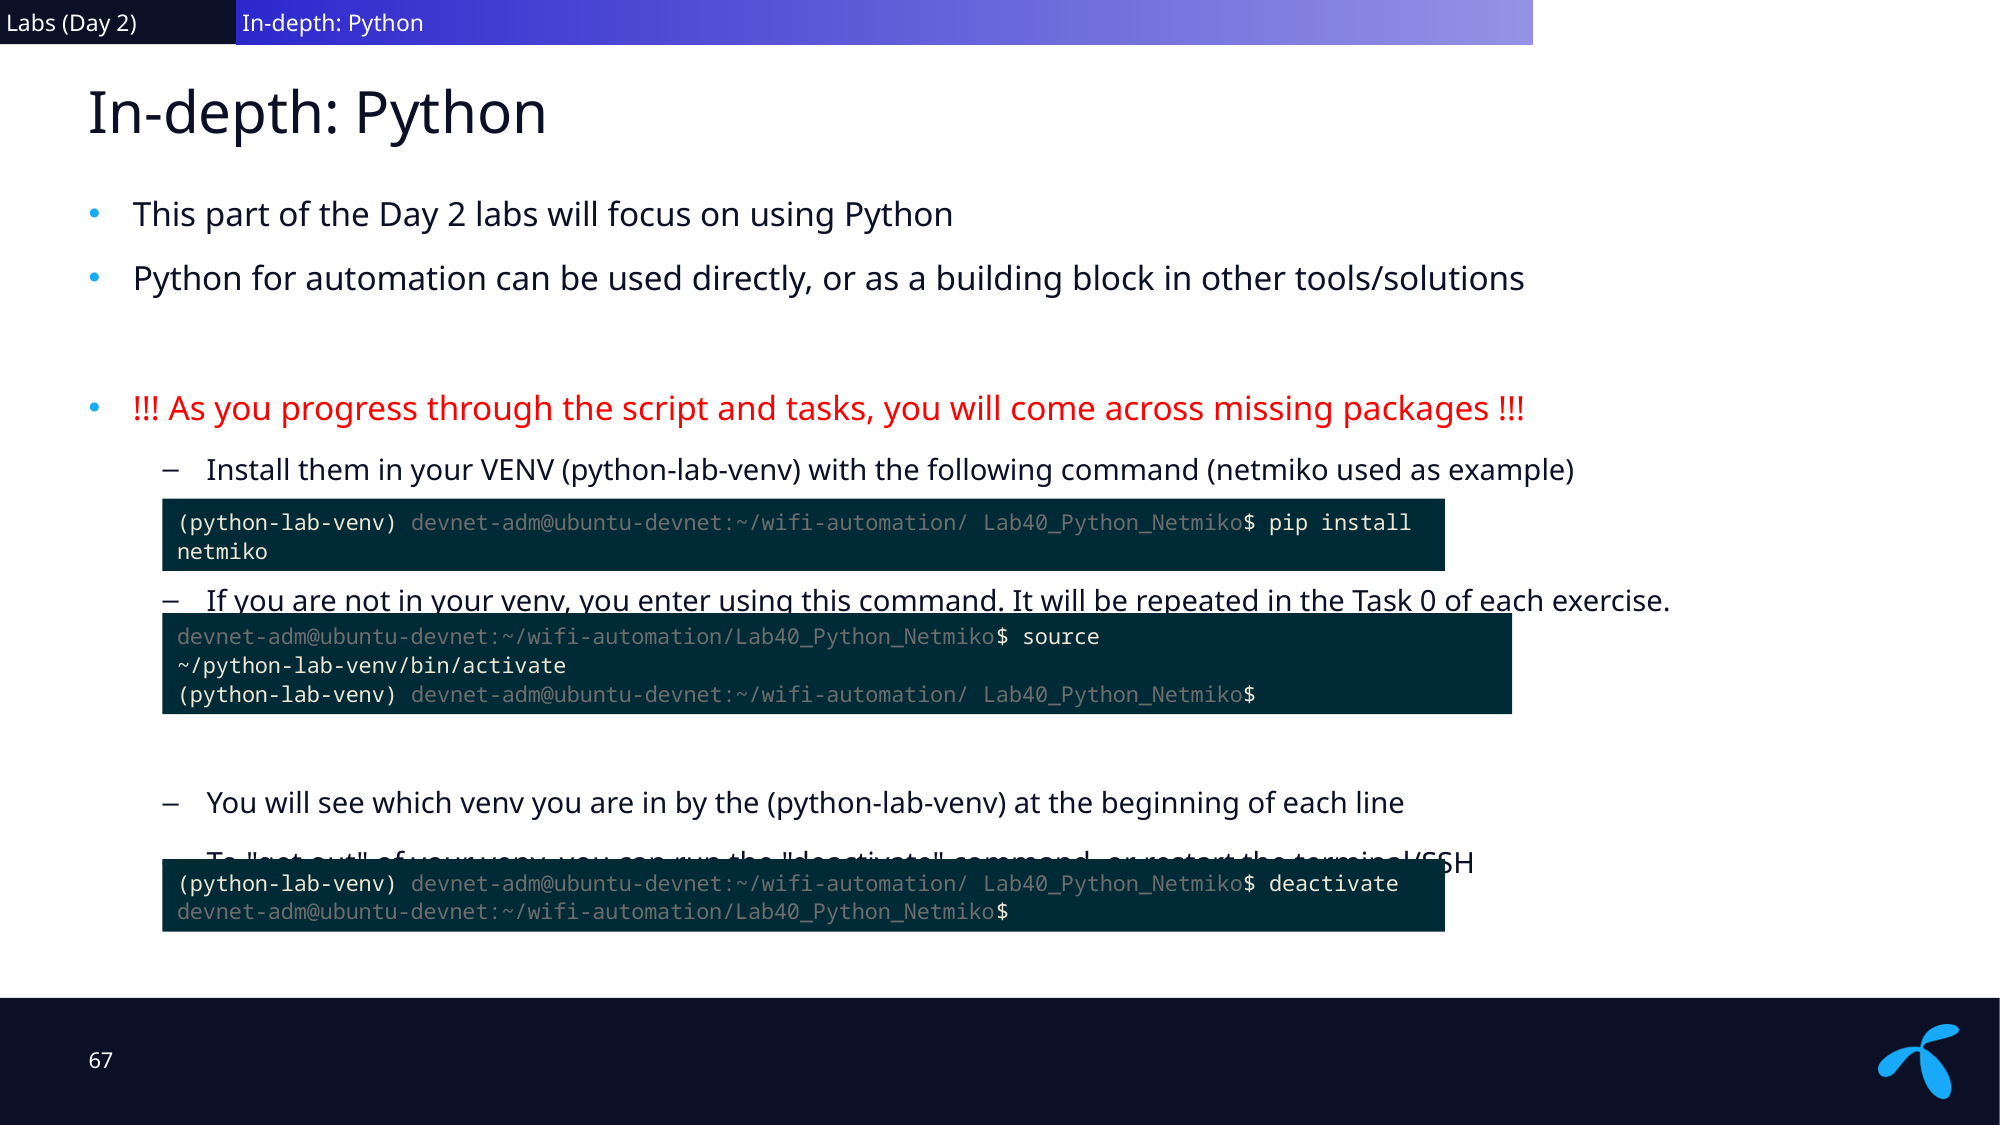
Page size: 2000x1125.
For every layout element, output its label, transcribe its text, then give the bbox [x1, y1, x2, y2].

footer Labs (Day 2) [0, 0, 236, 45]
text_box (python-lab-venv) devnet-adm@ubuntu-devnet:~/wifi-automation/ Lab40_Python_Netmiko$ pip install netmiko [162, 498, 1445, 571]
title In-depth: Python [88, 70, 1911, 160]
picture [1878, 1024, 1959, 1099]
text_box devnet-adm@ubuntu-devnet:~/wifi-automation/Lab40_Python_Netmiko$ source ~/python-lab-venv/bin/activate (python-lab-venv) devnet-adm@ubuntu-devnet:~/wifi-automation/ Lab40_Python_Netmiko$ [162, 613, 1513, 715]
text_box In-depth: Python [236, 0, 1533, 45]
slide_number 67 [88, 1024, 237, 1099]
list This part of the Day 2 labs will focus on using Python Python for automation can be used directly, or as a building block in other tools/solutions !!! As you progress through the script and tasks, you will come across missing packages !!! Install them in your VENV (python-lab-venv) with the following command (netmiko used as example) If you are not in your venv, you enter using this command. It will be repeated in the Task 0 of each exercise. You will see which venv you are in by the (python-lab-venv) at the beginning of each line To "get out" of your venv, you can run the "deactivate" command, or restart the terminal/SSH [88, 160, 1820, 954]
text_box (python-lab-venv) devnet-adm@ubuntu-devnet:~/wifi-automation/ Lab40_Python_Netmiko$ deactivate devnet-adm@ubuntu-devnet:~/wifi-automation/Lab40_Python_Netmiko$ [162, 859, 1445, 932]
